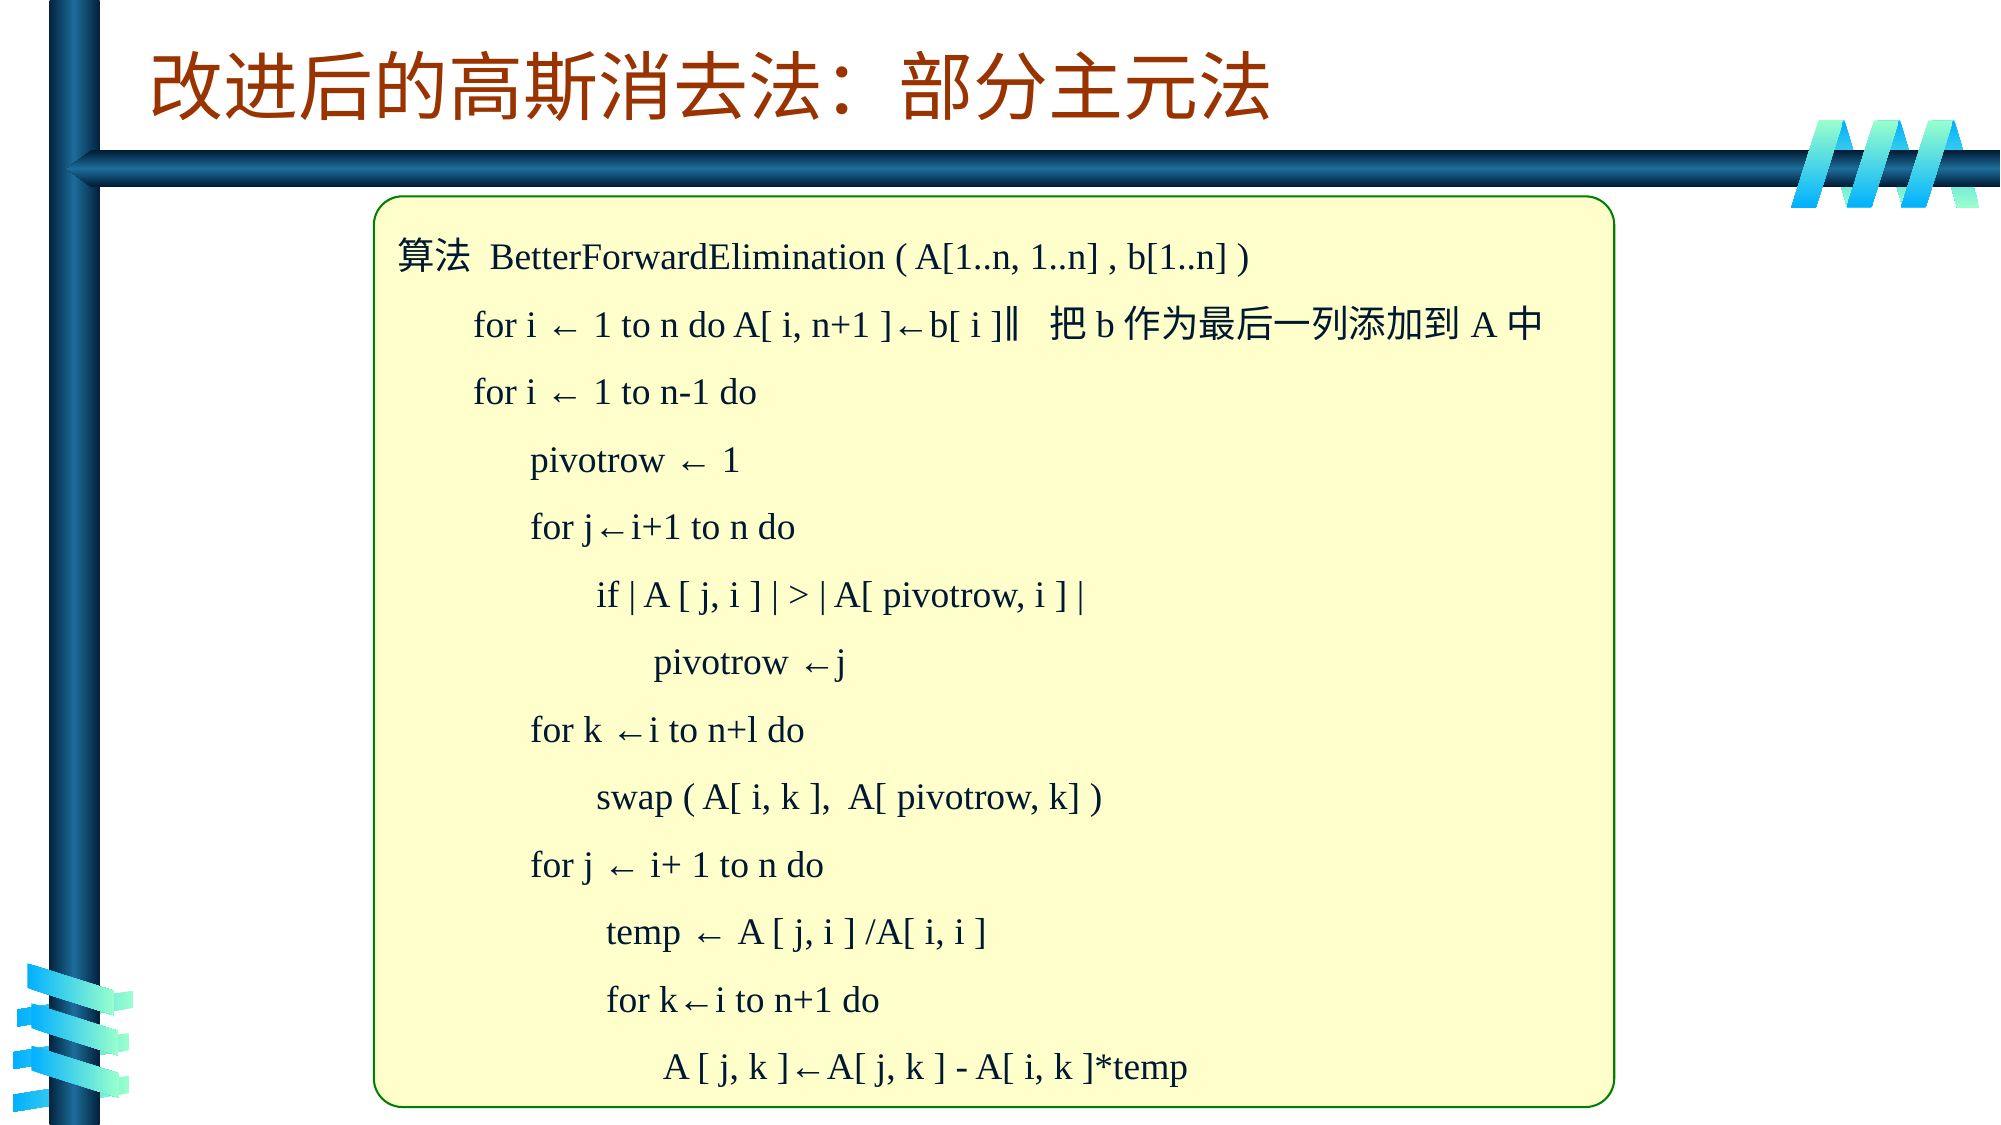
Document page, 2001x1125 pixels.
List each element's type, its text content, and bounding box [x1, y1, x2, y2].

title 改进后的高斯消去法：部分主元法 [133, 24, 1967, 138]
text_box 算法 BetterForwardElimination ( A[1..n, 1..n] , b[1..n] ) for i ← 1 to n do A[ i, n+1 ]←b[ i ]∥把b作为最后一列添加到A中 for i ← 1 to n-1 do pivotrow ← 1 for j←i+1 to n do if | A [ j, i ] | > | A[ pivotrow, i ] | pivotrow ←j for k ←i to n+l do swap ( A[ i, k ], A[ pivotrow, k] ) for j ← i+ 1 to n do temp ← A [ j, i ] /A[ i, i ] for k←i to n+1 do A [ j, k ]←A[ j, k ] - A[ i, k ]*temp [373, 196, 1615, 1108]
